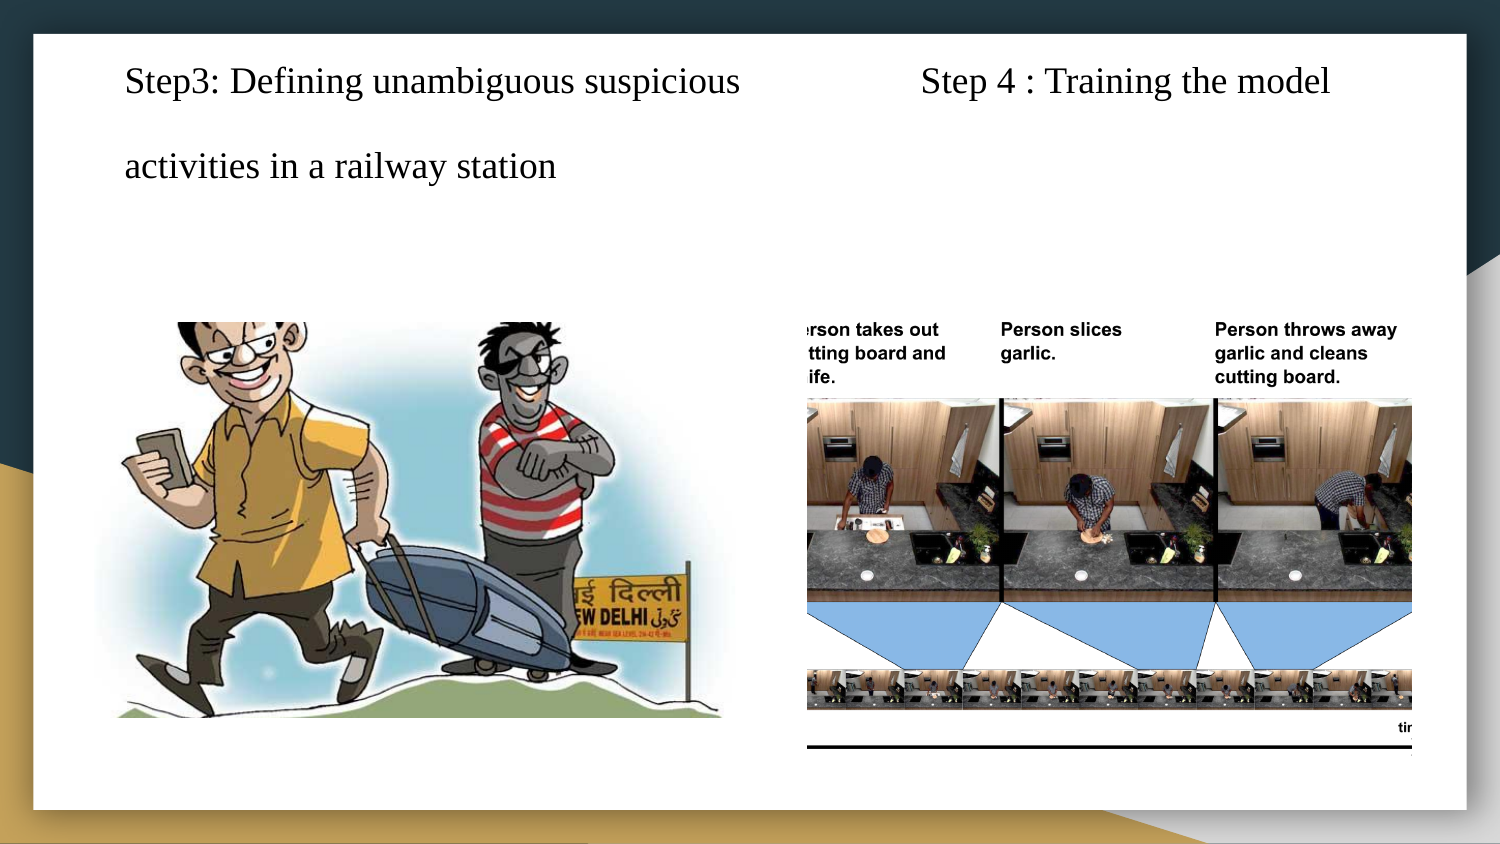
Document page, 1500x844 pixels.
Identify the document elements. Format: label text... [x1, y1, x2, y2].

list Step3: Defining unambiguous suspicious Step 4 : Training the model activities in a railway station [34, 34, 1468, 810]
picture [806, 321, 1413, 756]
picture [94, 321, 736, 718]
